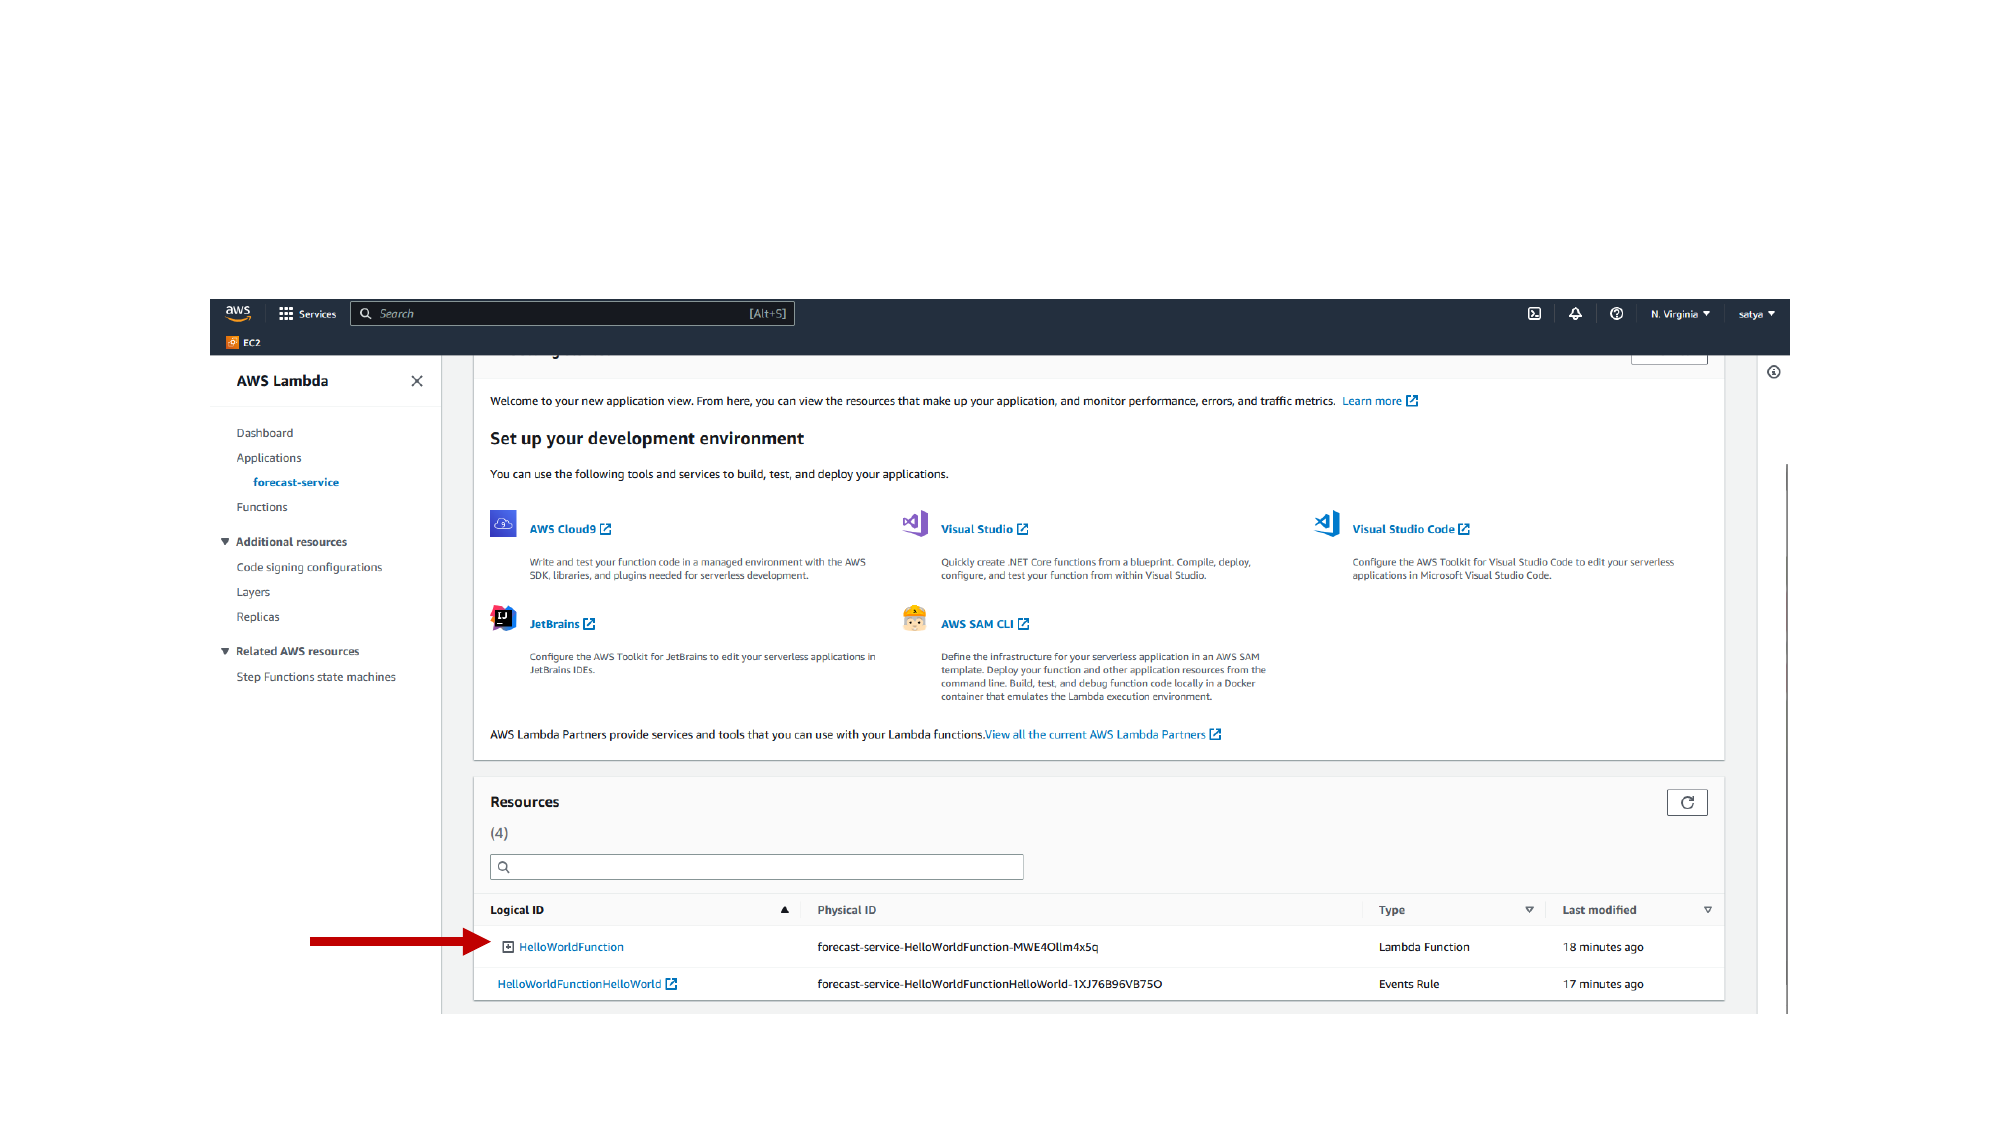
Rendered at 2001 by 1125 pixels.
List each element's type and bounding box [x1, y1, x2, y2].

list [210, 299, 1790, 1014]
